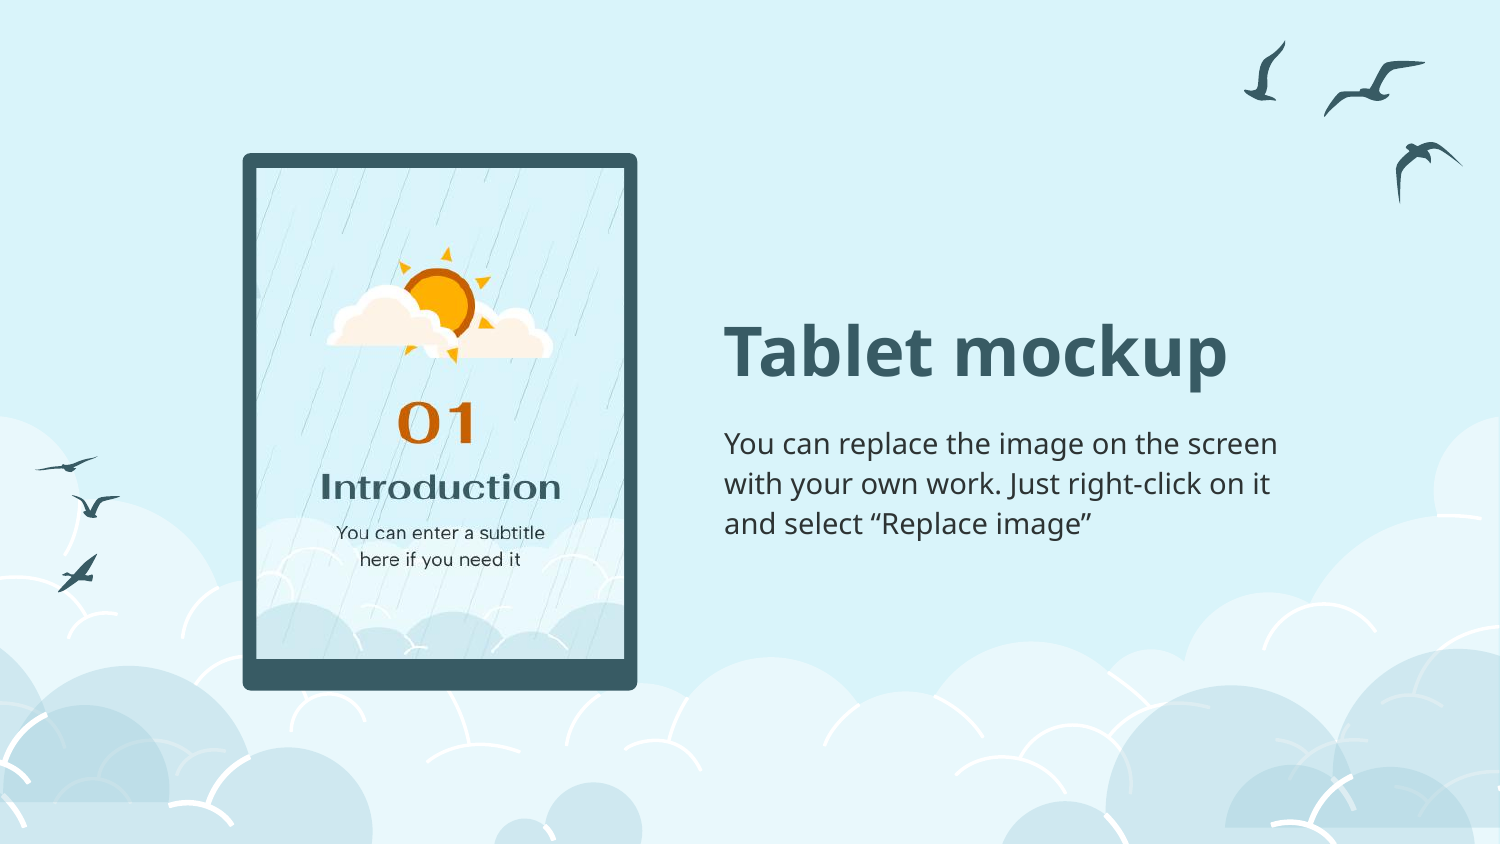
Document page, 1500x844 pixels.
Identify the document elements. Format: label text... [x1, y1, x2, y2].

picture [256, 167, 625, 659]
subtitle You can replace the image on the screen with your own work. Just right-click on it and select “Replace image” [709, 405, 1299, 568]
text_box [242, 152, 638, 691]
title Tablet mockup [709, 275, 1299, 405]
